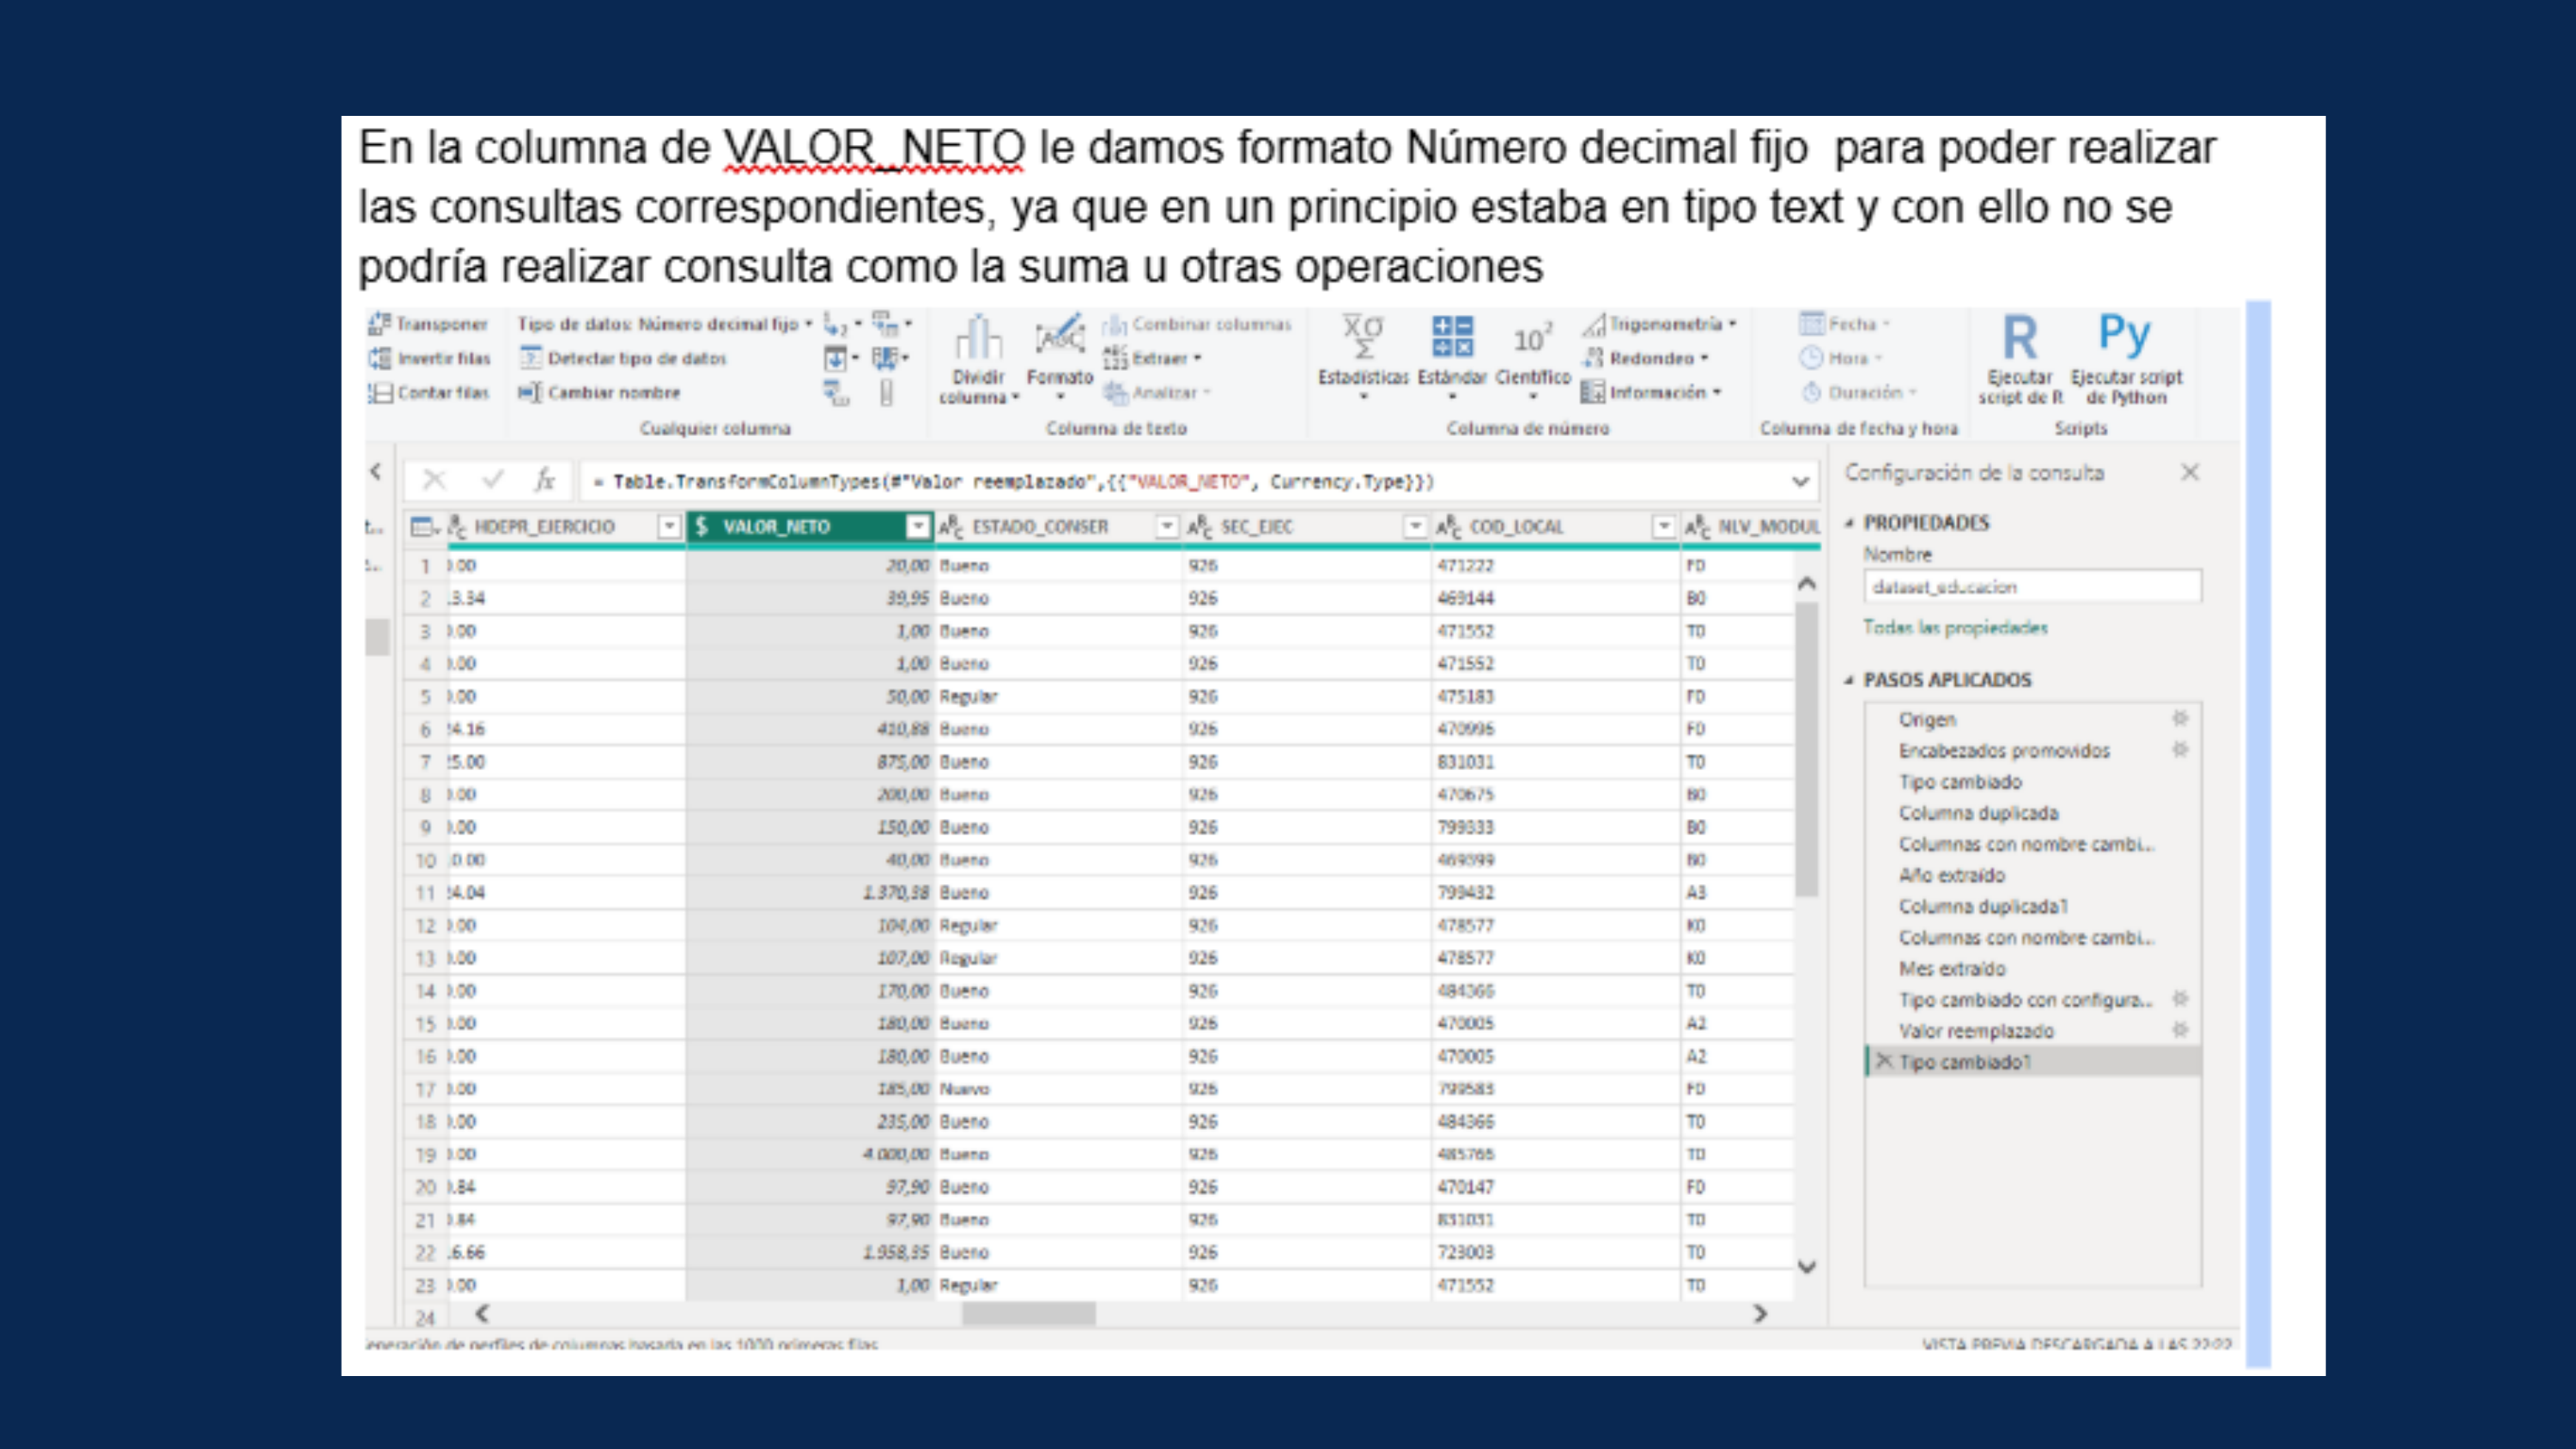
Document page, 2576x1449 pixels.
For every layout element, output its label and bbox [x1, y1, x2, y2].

text_box [341, 116, 2326, 1376]
